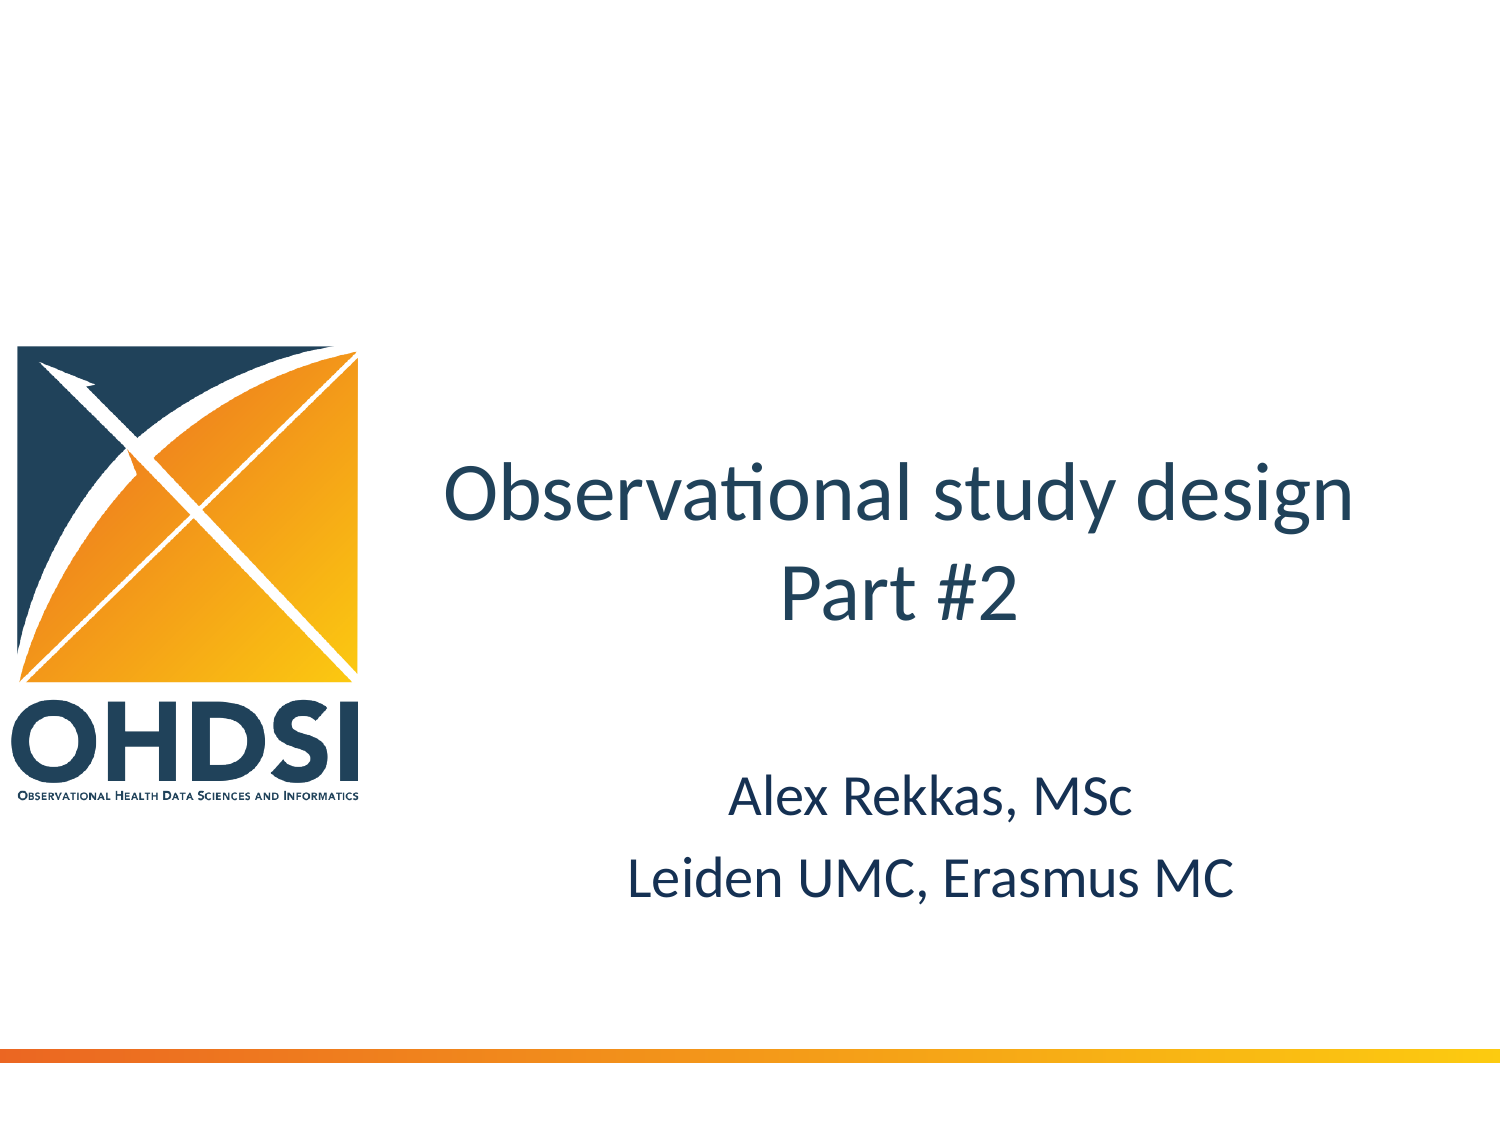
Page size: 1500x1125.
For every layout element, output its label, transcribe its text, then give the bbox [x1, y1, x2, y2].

subtitle Alex Rekkas, MSc Leiden UMC, Erasmus MC [387, 750, 1475, 1038]
title Observational study design Part #2 [399, 393, 1400, 682]
picture [0, 307, 403, 838]
